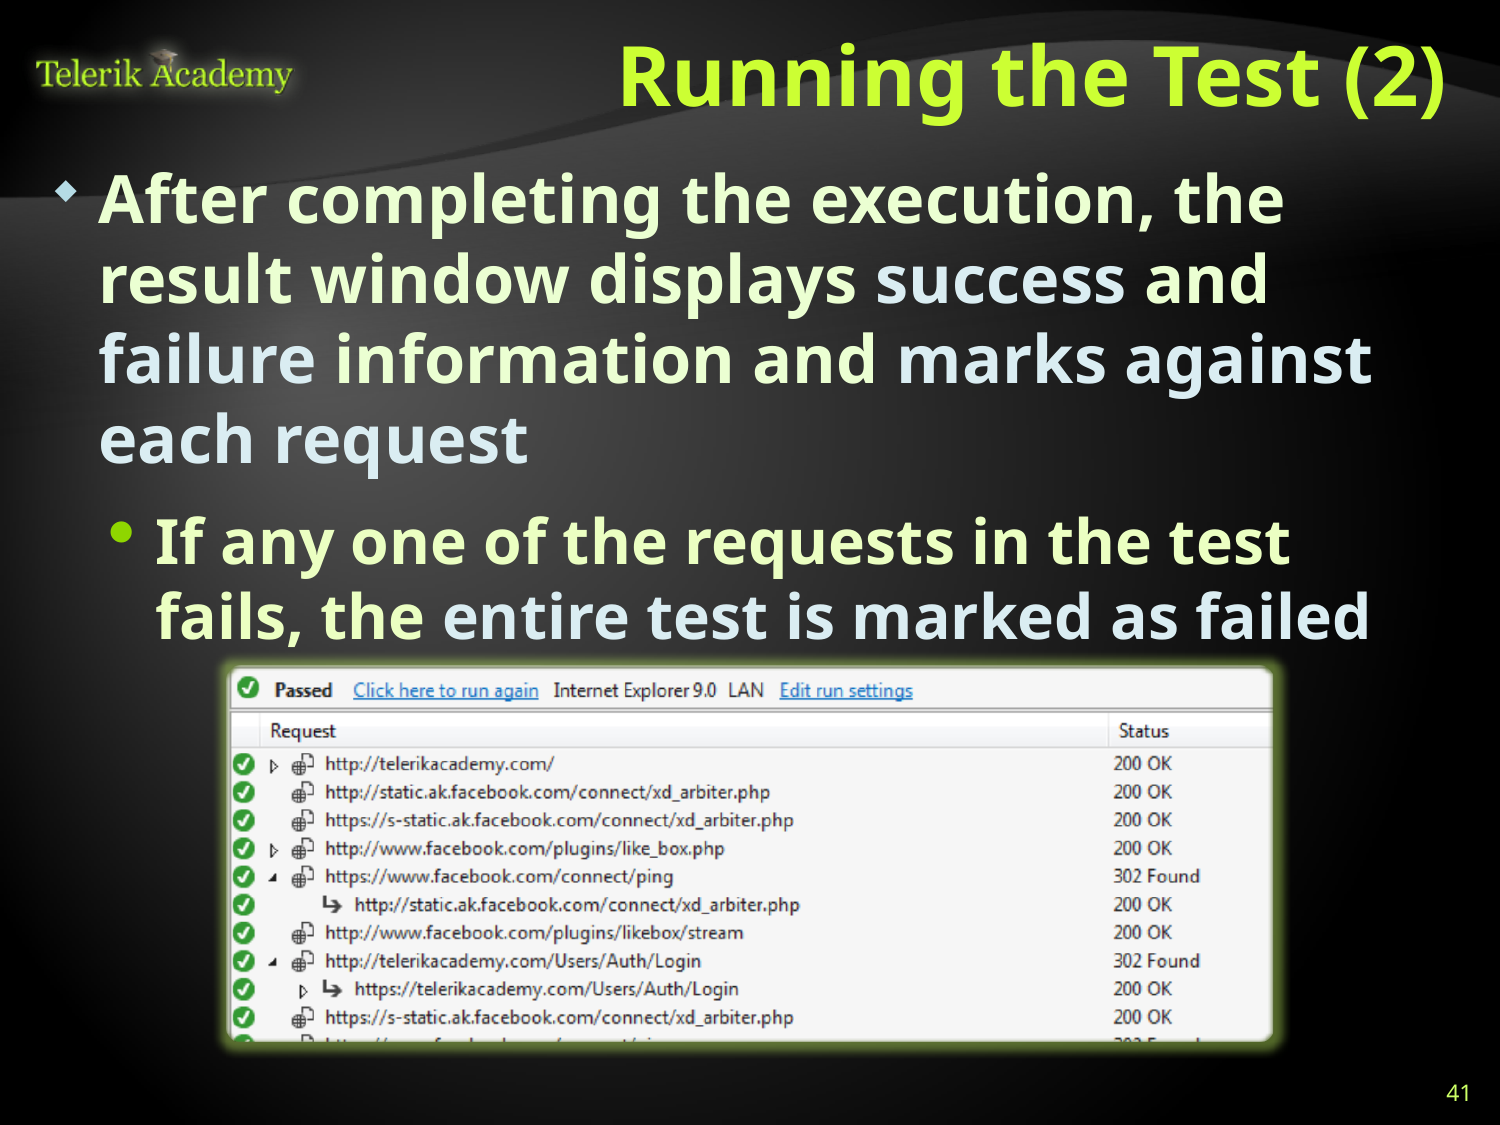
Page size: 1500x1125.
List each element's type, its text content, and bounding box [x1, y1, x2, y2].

list After completing the execution, the result window displays success and failure information and marks against each request If any one of the requests in the test fails, the entire test is marked as failed [37, 149, 1463, 1075]
slide_number 41 [1412, 1074, 1488, 1113]
title Running the Test (2) [300, 12, 1463, 149]
picture [0, 0, 1500, 1125]
